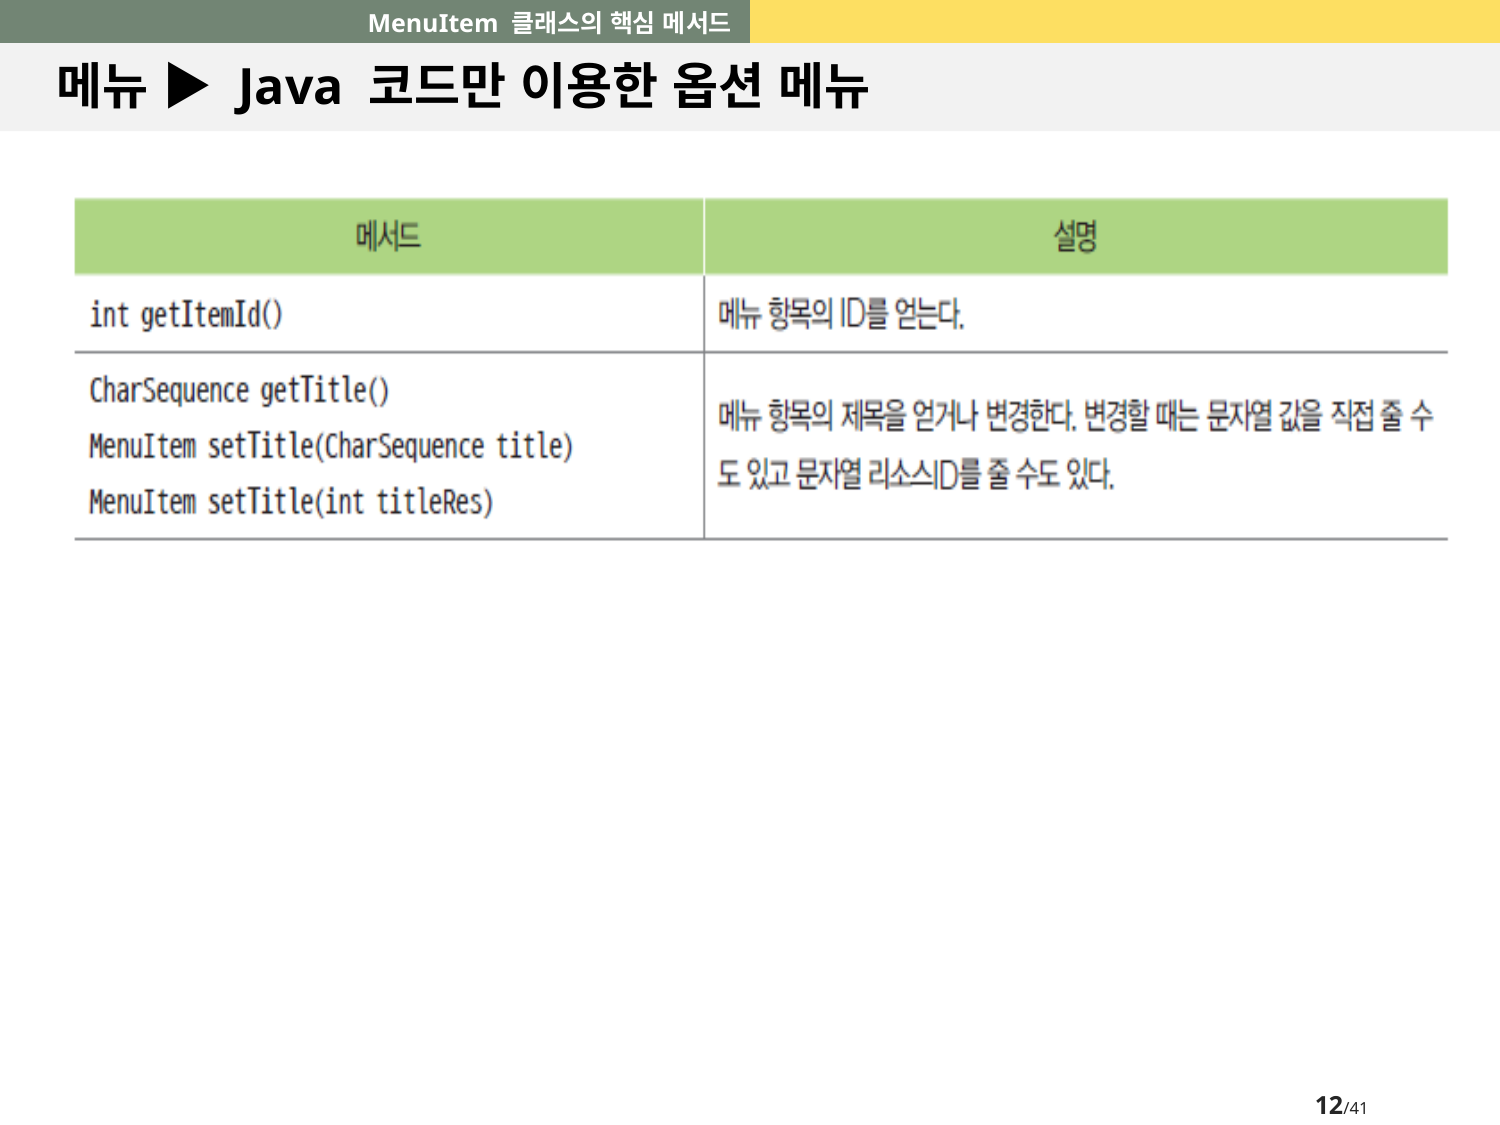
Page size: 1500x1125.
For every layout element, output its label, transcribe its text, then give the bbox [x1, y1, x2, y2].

title 메뉴 ▶ Java 코드만 이용한 옵션 메뉴 [41, 42, 1459, 128]
picture [68, 182, 1459, 576]
list MenuItem 클래스의 핵심 메서드 [0, 0, 748, 43]
